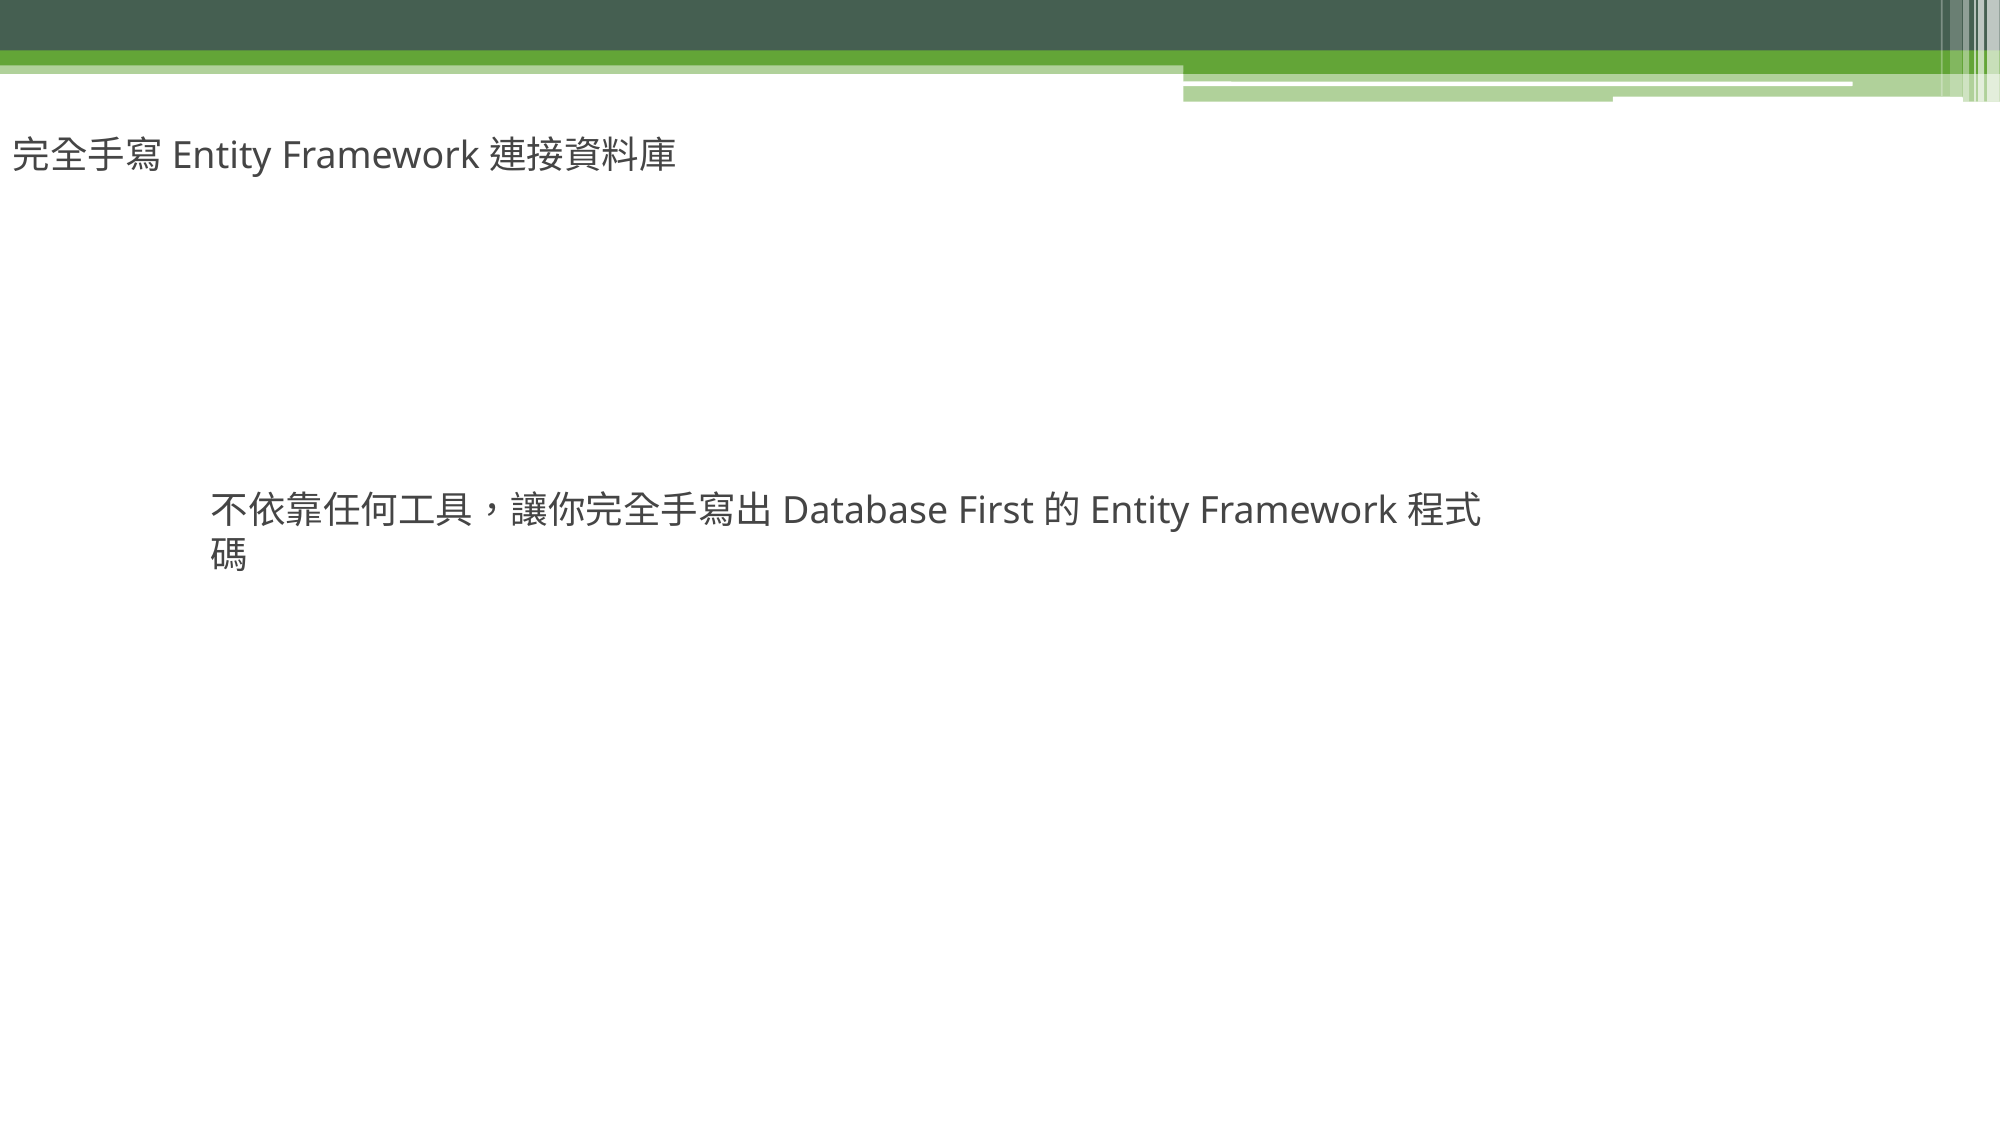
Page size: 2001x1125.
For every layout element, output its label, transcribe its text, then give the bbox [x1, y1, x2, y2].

text_box 完全手寫Entity Framework連接資料庫 [0, 123, 692, 184]
text_box 不依靠任何工具，讓你完全手寫出Database First的Entity Framework程式碼 [195, 479, 1520, 584]
